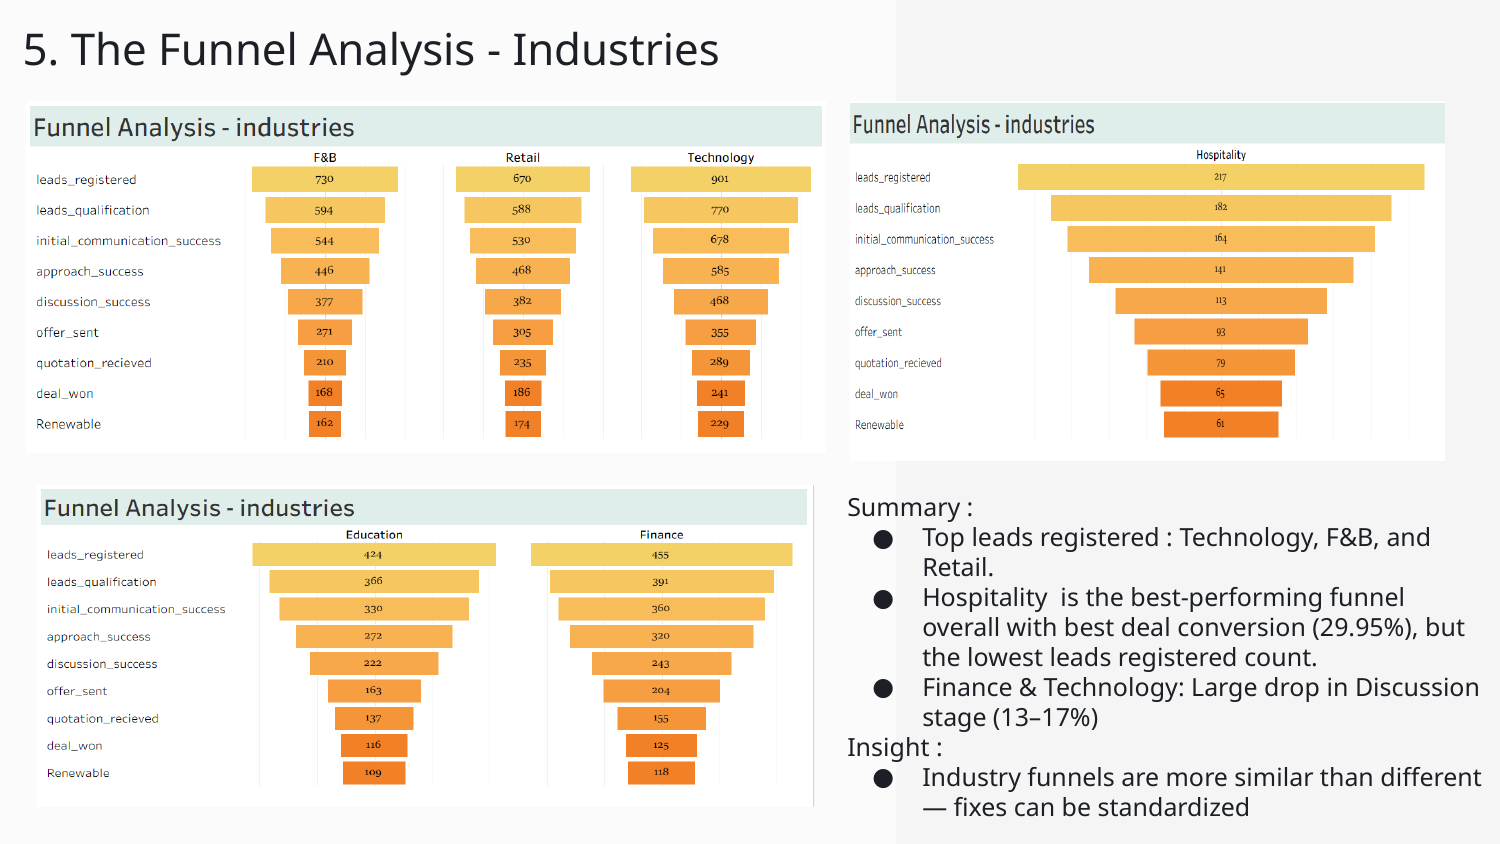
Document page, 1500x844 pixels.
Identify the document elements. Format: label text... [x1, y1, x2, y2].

text_box Summary : Top leads registered : Technology, F&B, and Retail. Hospitality is the best-performing funnel overall with best deal conversion (29.95%), but the lowest leads registered count. Finance & Technology: Large drop in Discussion stage (13–17%) Insight : Industry funnels are more similar than different — fixes can be standardized [832, 476, 1500, 836]
picture [37, 485, 815, 807]
title 5. The Funnel Analysis - Industries [22, 27, 758, 102]
picture [849, 101, 1446, 461]
picture [26, 101, 826, 453]
